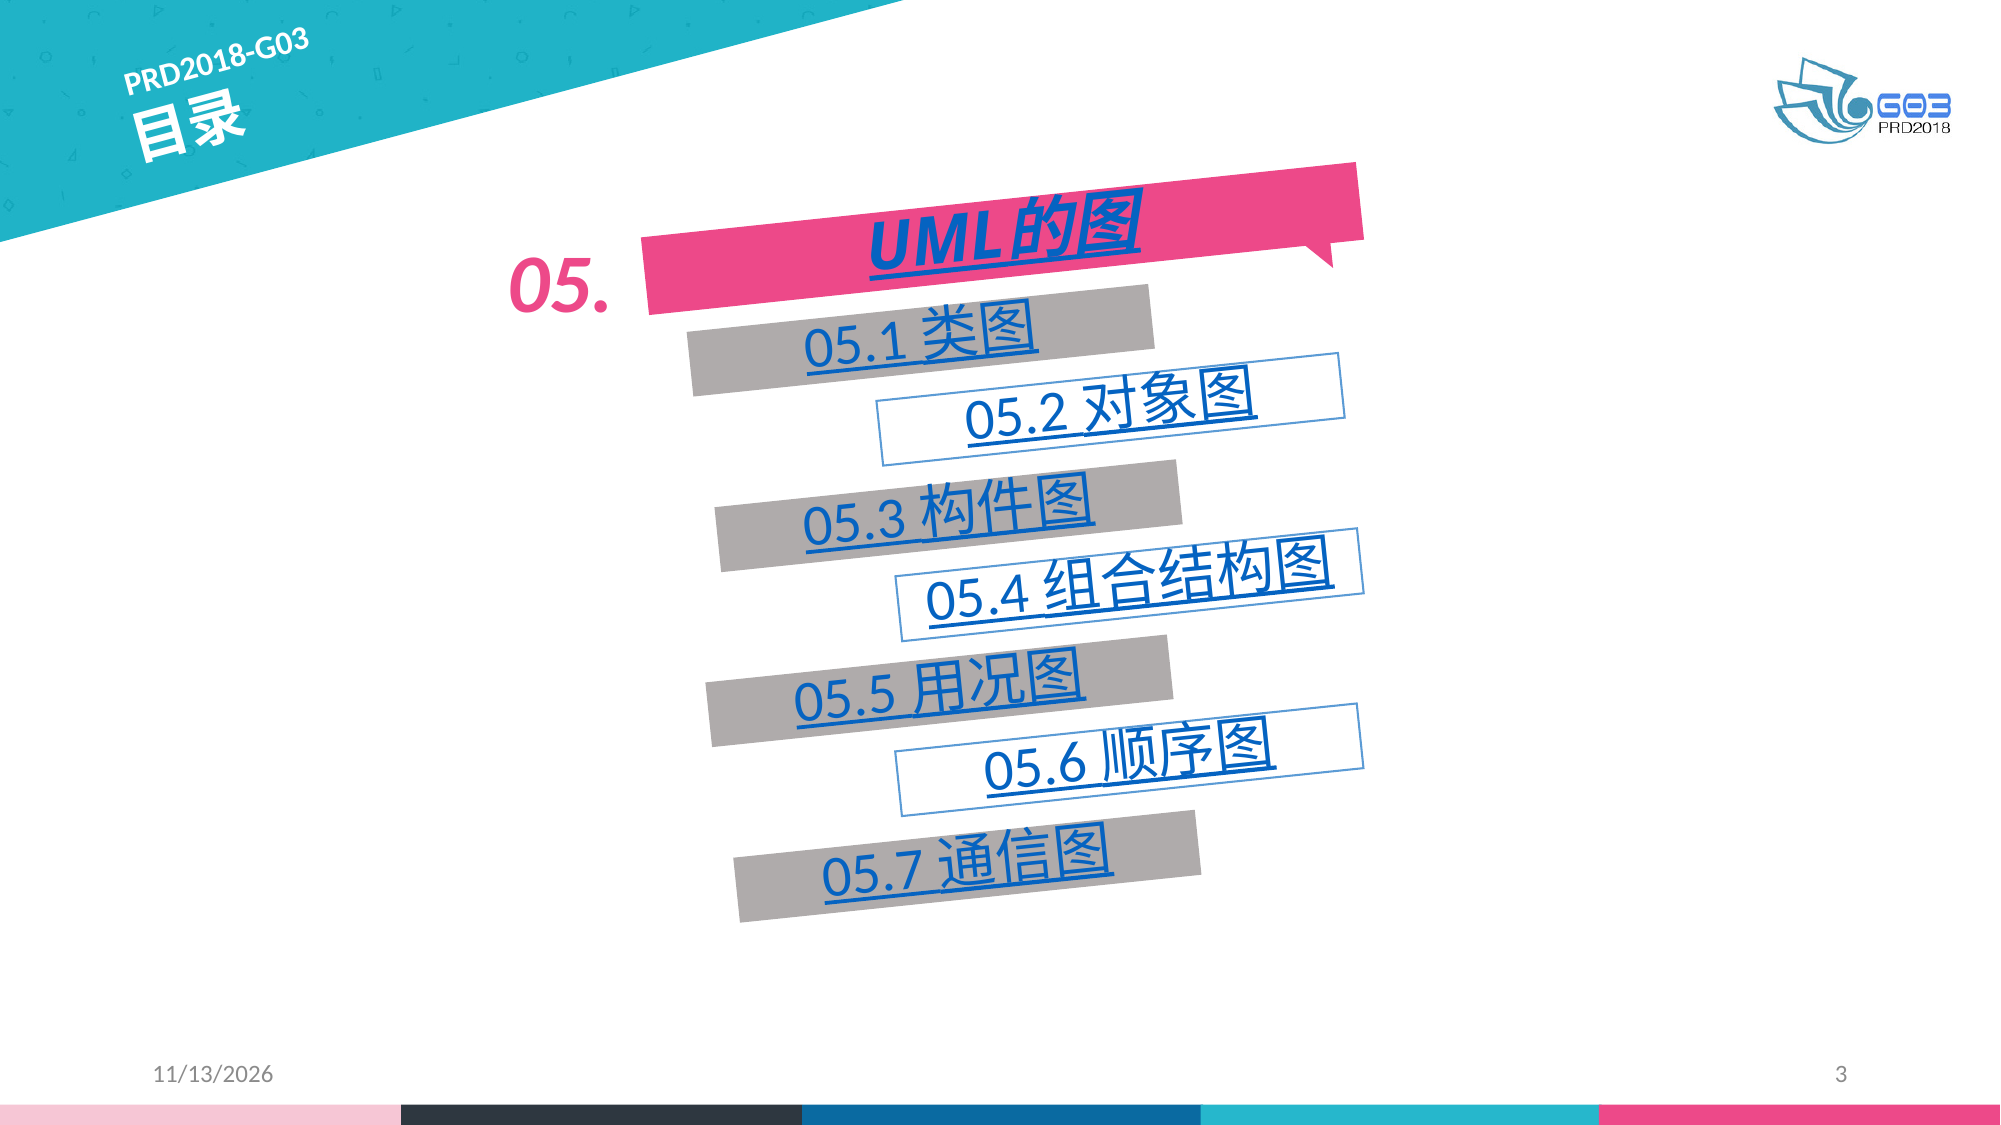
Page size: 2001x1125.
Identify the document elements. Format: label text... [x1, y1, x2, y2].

text_box UML的图 [640, 161, 1365, 316]
text_box 05.2 对象图 [875, 351, 1346, 467]
text_box 05.5 用况图 [704, 633, 1175, 749]
text_box 05.1 类图 [685, 282, 1157, 398]
text_box [0, 0, 904, 243]
text_box 05. [492, 221, 630, 337]
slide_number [137, 1042, 588, 1103]
picture [1758, 2, 1967, 210]
text_box 05.7 通信图 [732, 808, 1203, 924]
text_box 05.6 顺序图 [894, 702, 1365, 818]
text_box 05.4 组合结构图 [894, 527, 1365, 643]
text_box [1296, 234, 1334, 268]
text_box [0, 1104, 2000, 1125]
text_box 05.3 构件图 [713, 458, 1184, 574]
slide_number 3 [1412, 1042, 1863, 1103]
text_box PRD2018-G03 目录 [95, 3, 348, 184]
